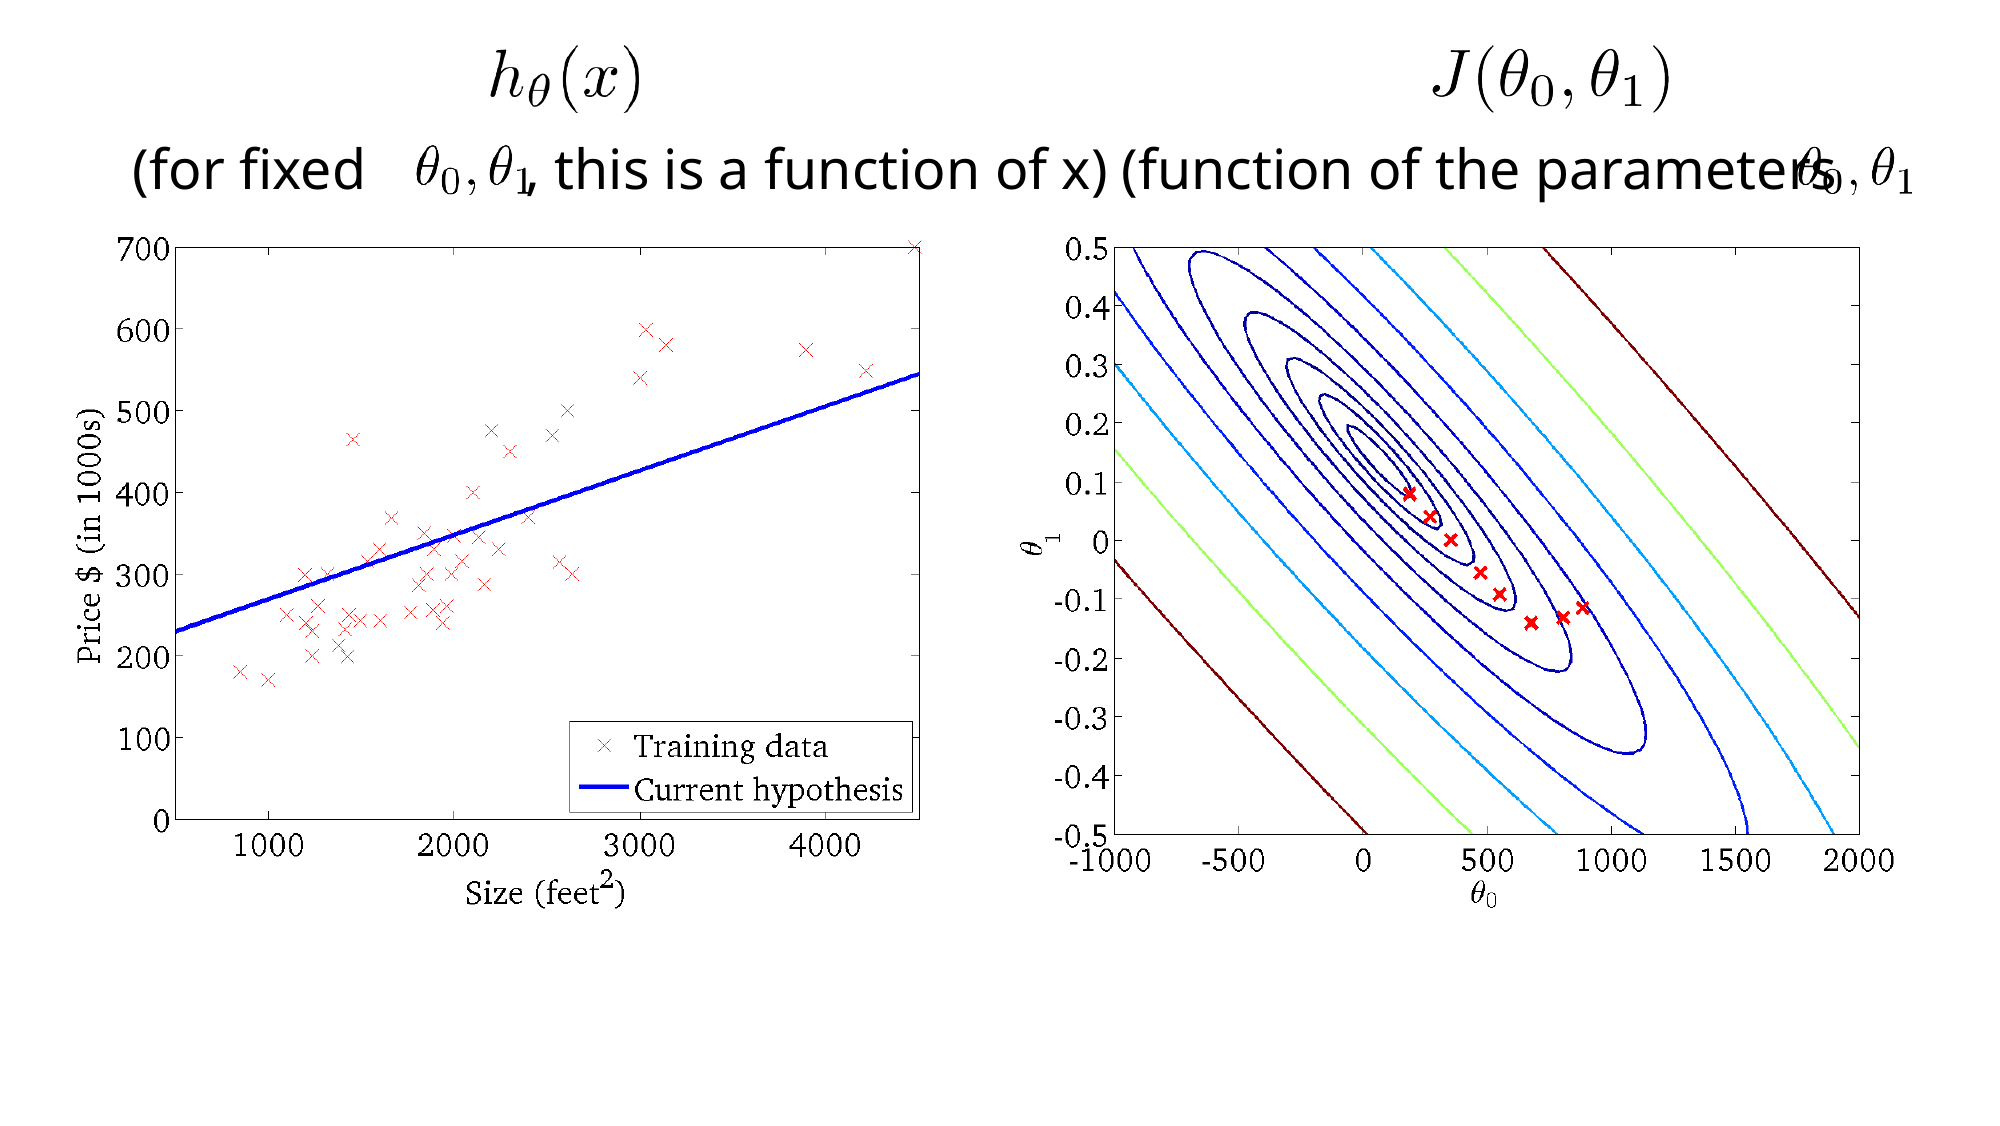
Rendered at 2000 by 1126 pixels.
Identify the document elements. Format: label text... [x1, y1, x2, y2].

picture [490, 45, 640, 114]
picture [1432, 45, 1669, 114]
text_box (function of the parameters ) [1106, 126, 2000, 208]
picture [49, 145, 1950, 913]
text_box (for fixed , this is a function of x) [118, 126, 1106, 191]
